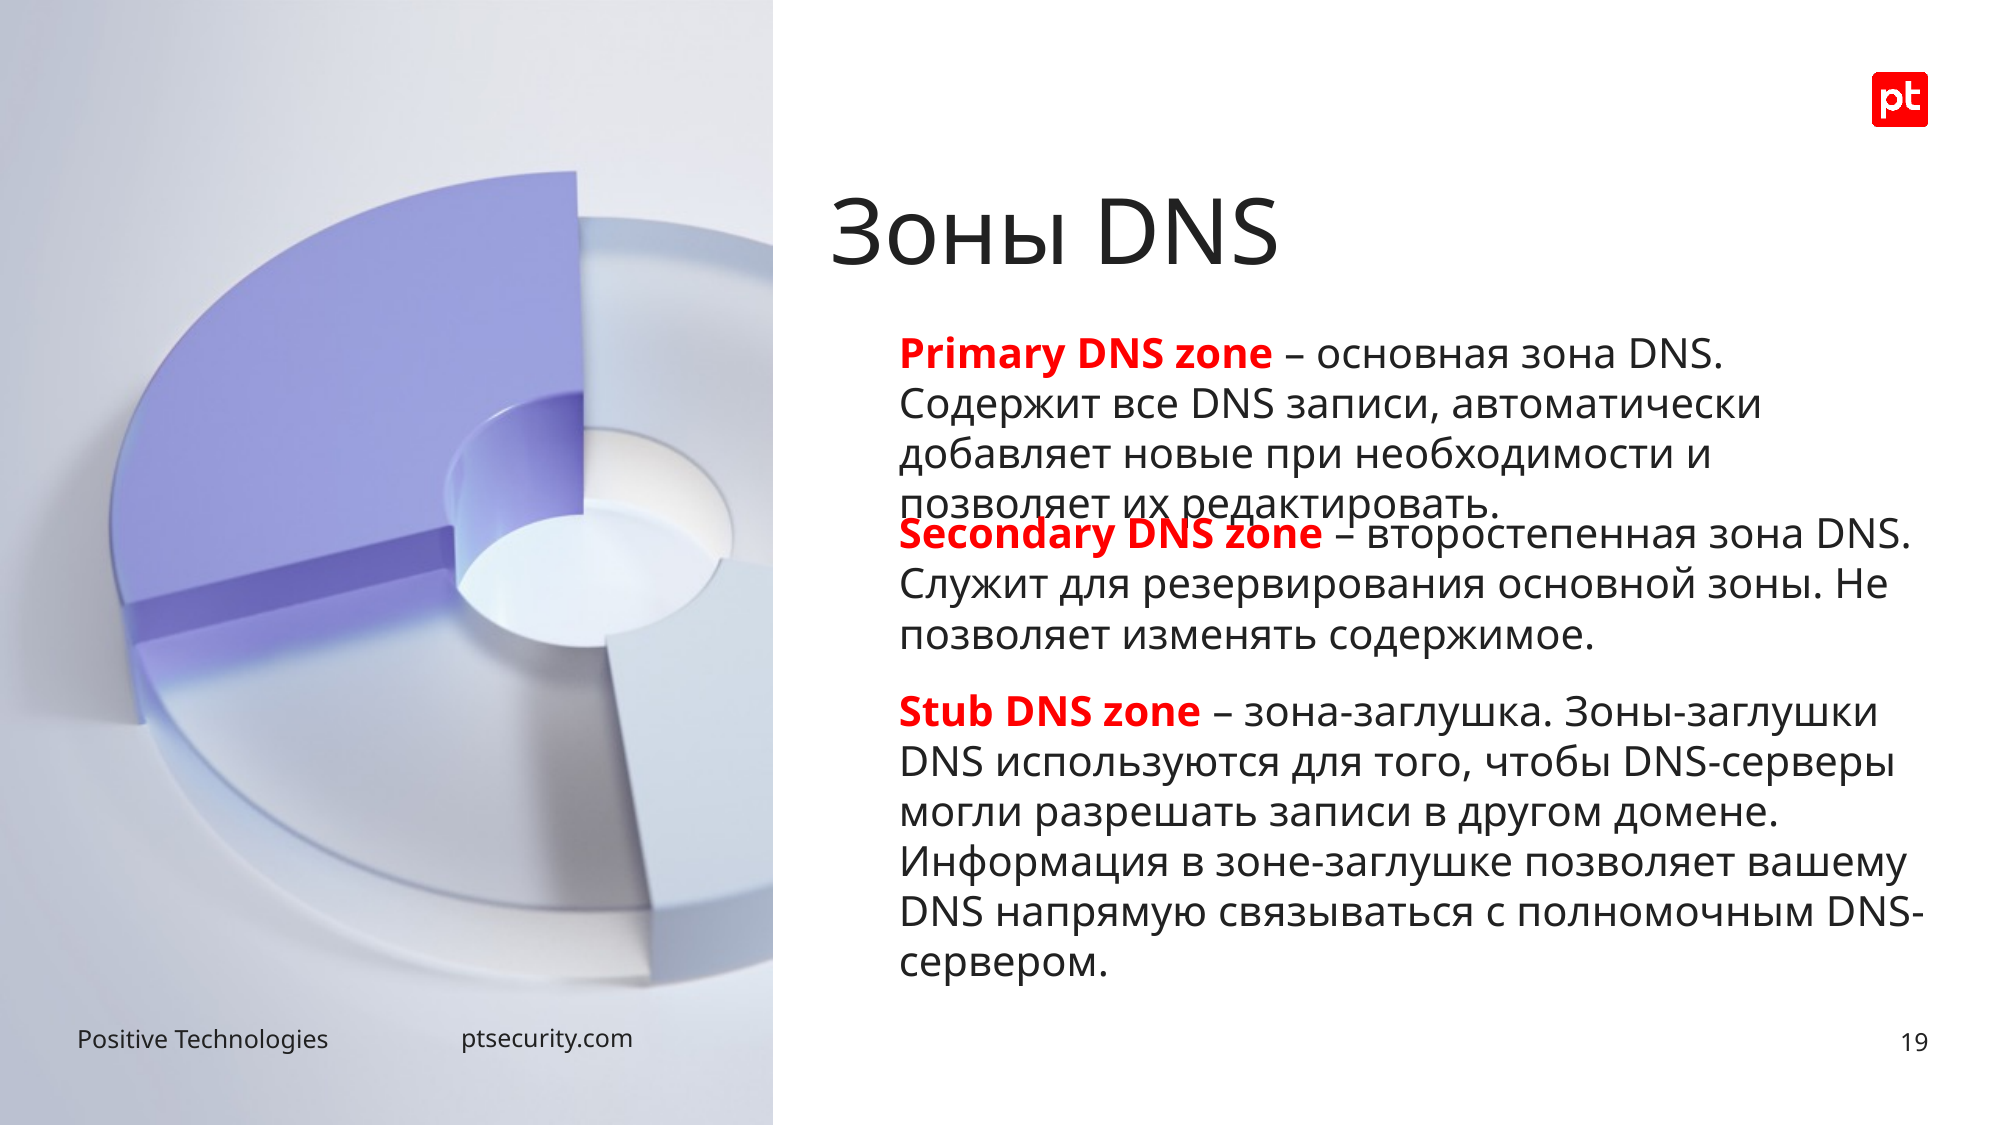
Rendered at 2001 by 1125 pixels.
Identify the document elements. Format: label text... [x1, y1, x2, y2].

list Secondary DNS zone – второстепенная зона DNS. Служит для резервирования основной зоны. Не позволяет изменять содержимое. [883, 499, 1944, 676]
list Stub DNS zone – зона-заглушка. Зоны-заглушки DNS используются для того, чтобы DNS-серверы могли разрешать записи в другом домене. Информация в зоне-заглушке позволяет вашему DNS напрямую связываться с полномочным DNS-сервером. [883, 676, 1944, 1007]
list Primary DNS zone – основная зона DNS. Содержит все DNS записи, автоматически добавляет новые при необходимости и позволяет их редактировать. [883, 356, 1944, 499]
slide_number 19 [1608, 1013, 1944, 1074]
picture [1872, 72, 1928, 127]
title Зоны DNS [815, 175, 1944, 356]
picture [0, 0, 773, 1125]
